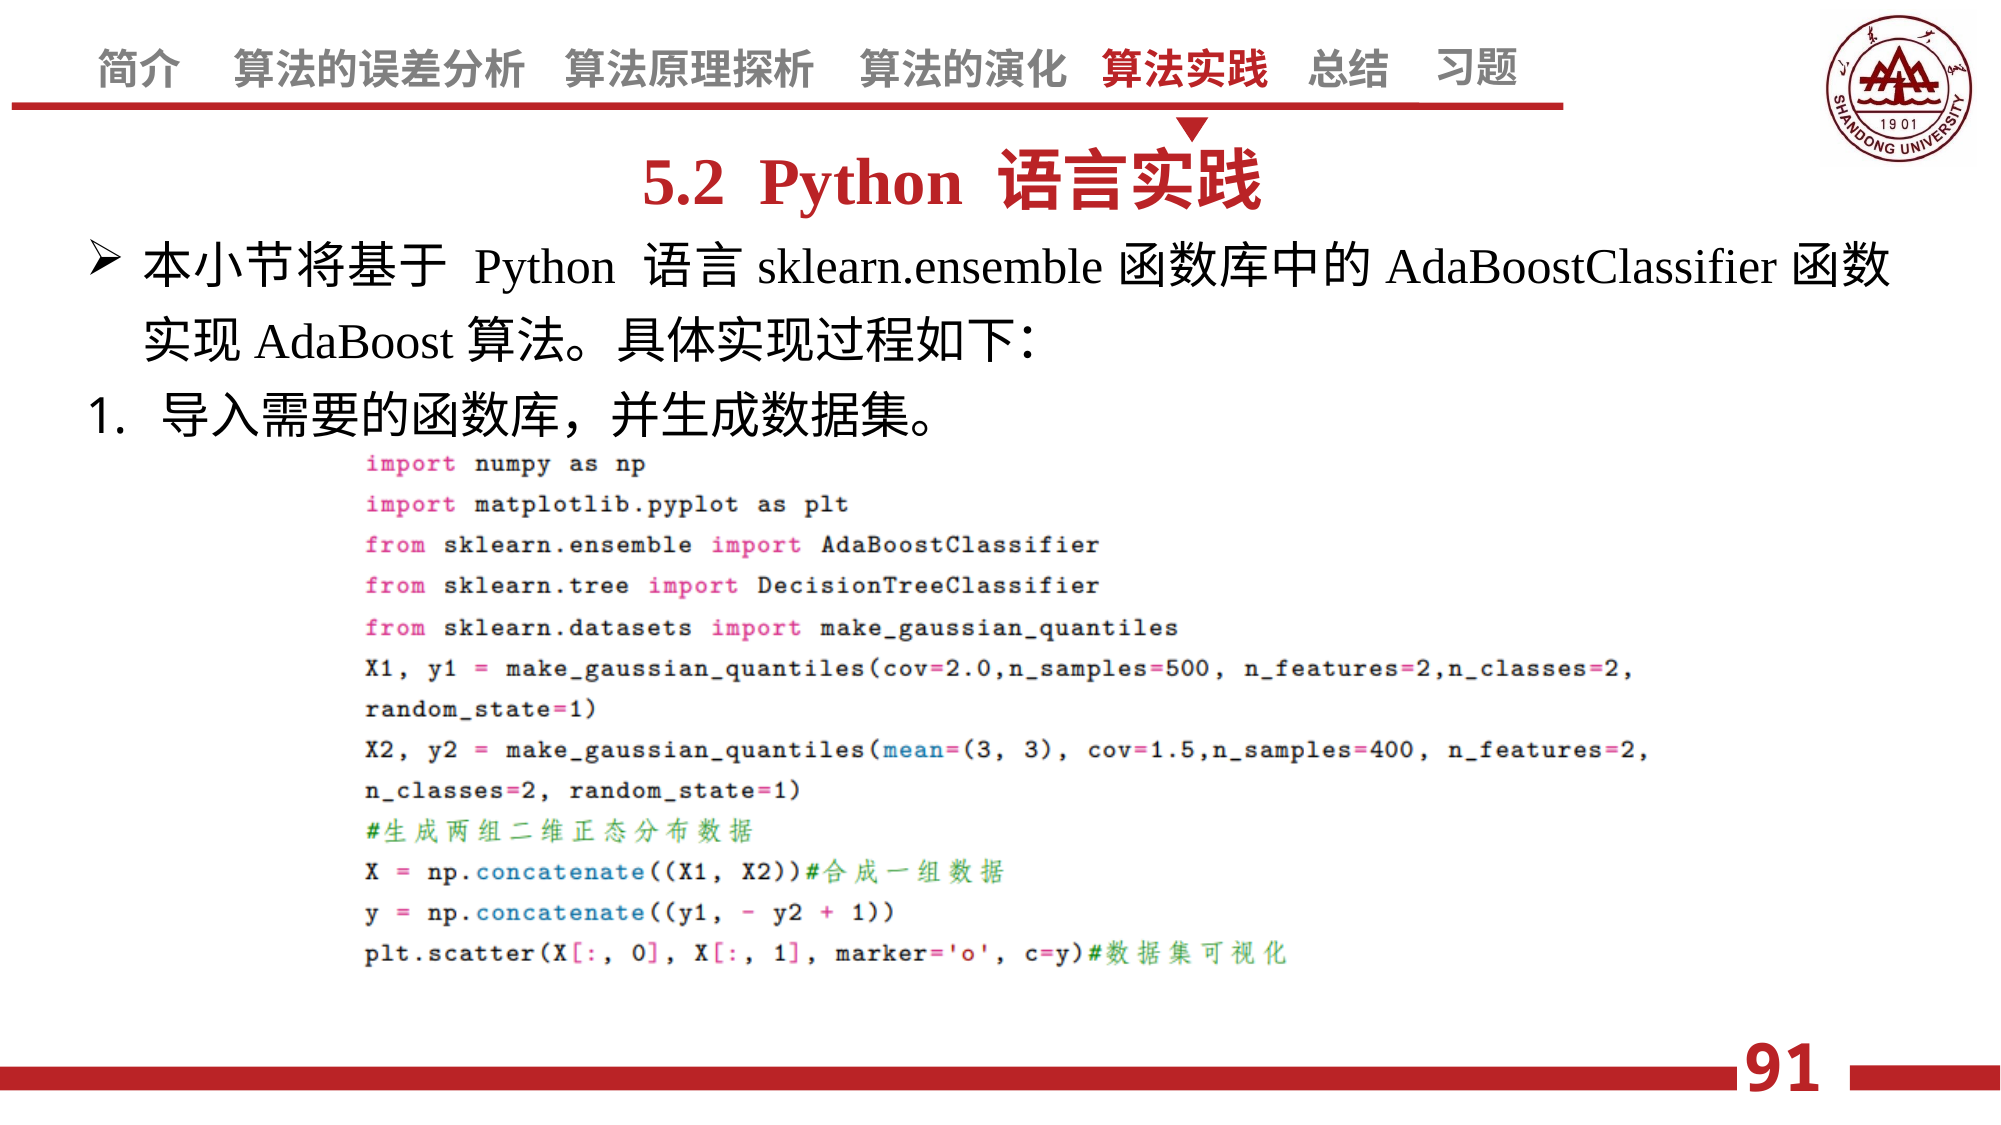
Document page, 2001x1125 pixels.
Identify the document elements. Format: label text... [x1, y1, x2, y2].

text_box 本小节将基于 Python 语言sklearn.ensemble函数库中的AdaBoostClassifier函数实现AdaBoost算法。具体实现过程如下： 导入需要的函数库，并生成数据集。 [70, 211, 1907, 452]
text_box 5.2 Python 语言实践 [614, 131, 1618, 226]
picture [1820, 9, 1977, 167]
picture [358, 446, 1673, 976]
